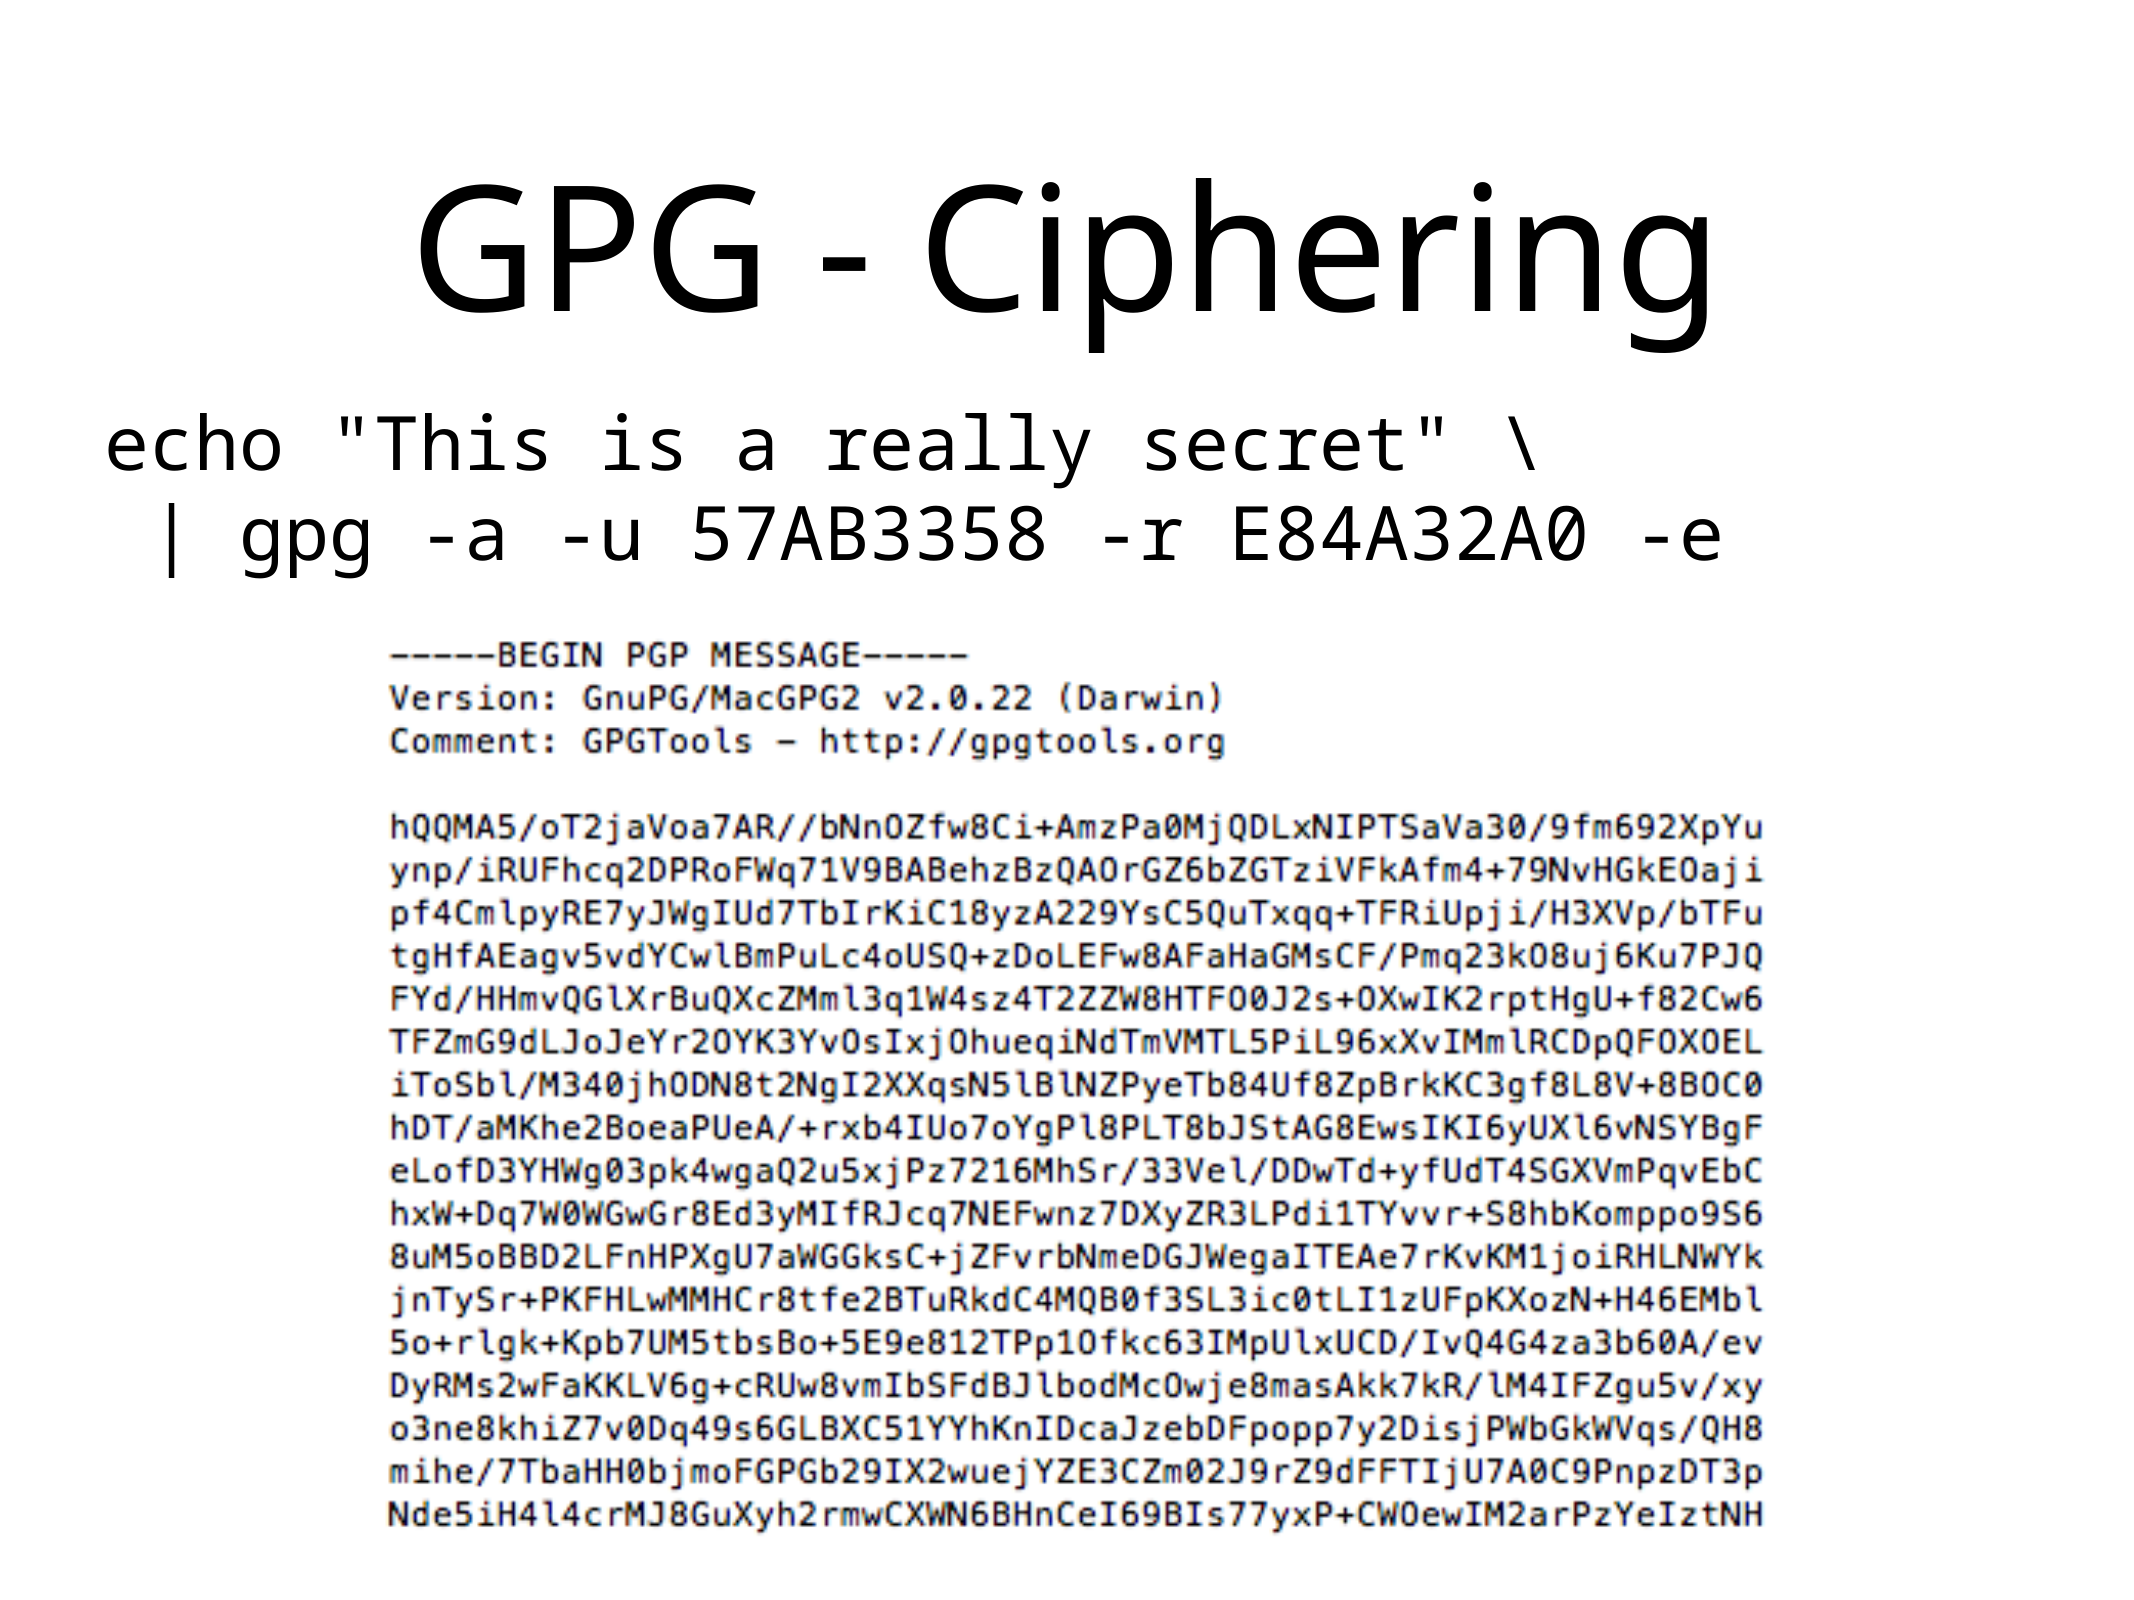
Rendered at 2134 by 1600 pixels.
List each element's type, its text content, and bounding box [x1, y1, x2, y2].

title GPG - Ciphering [207, 41, 1926, 377]
picture [381, 633, 1793, 1538]
list echo "This is a really secret" \ | gpg -a -u 57AB3358 -r E84A32A0 -e [43, 377, 2090, 594]
